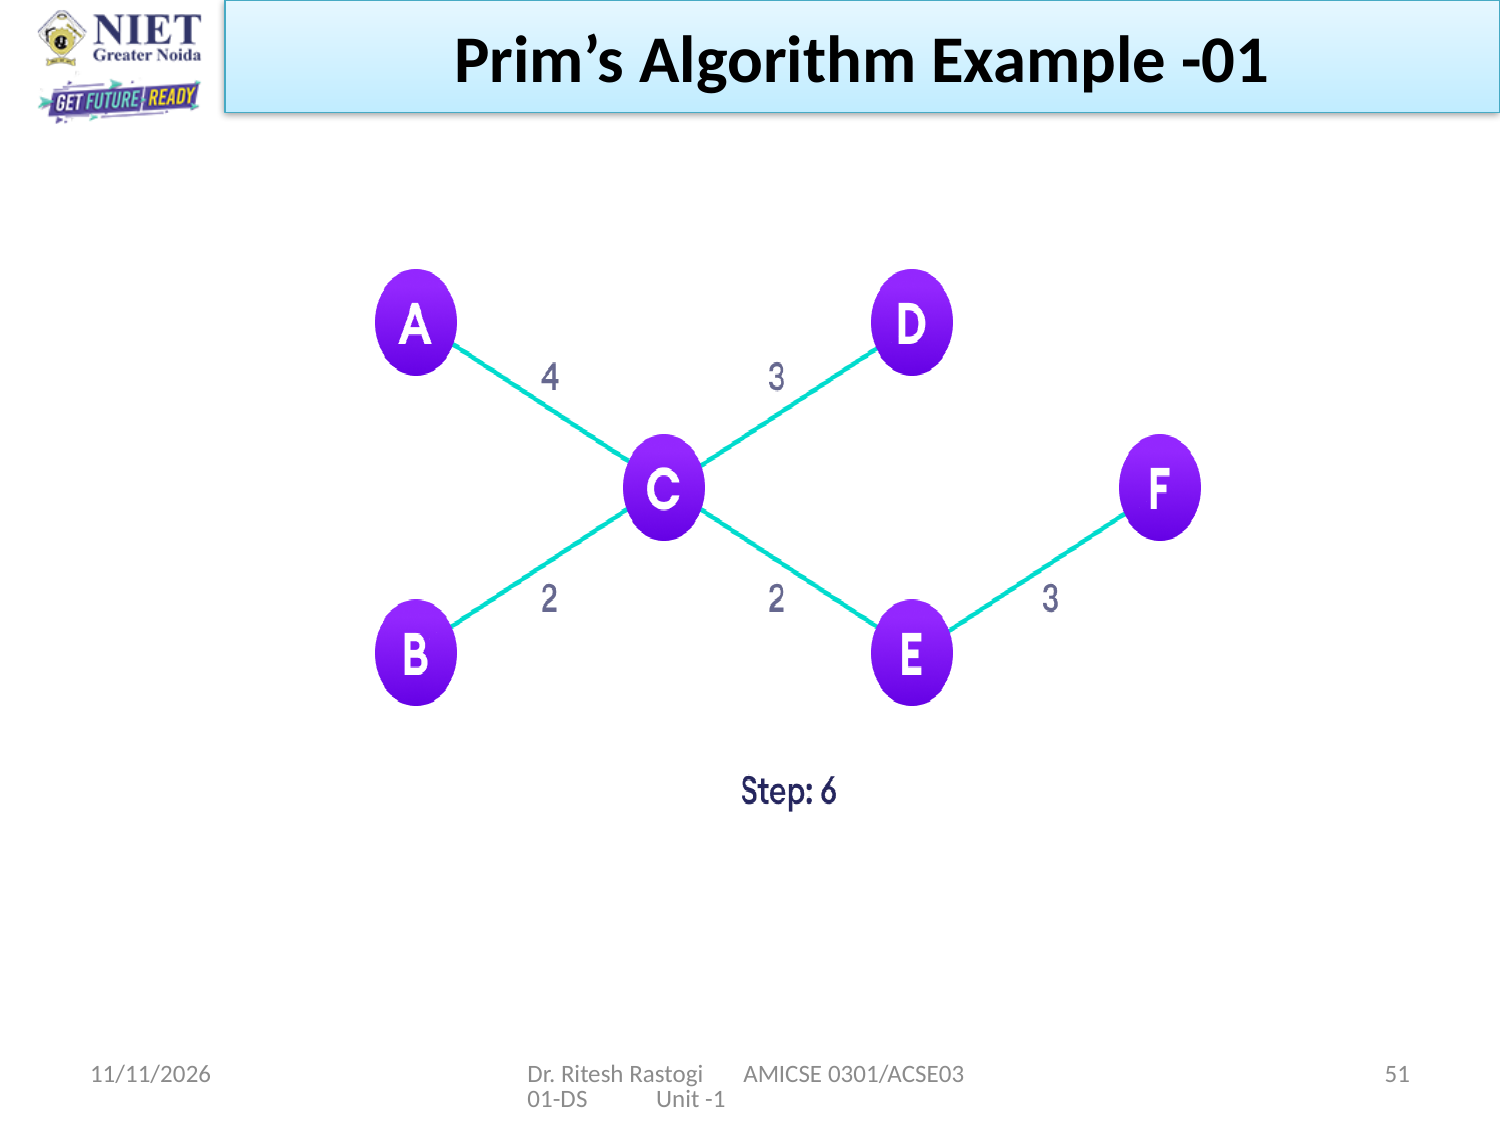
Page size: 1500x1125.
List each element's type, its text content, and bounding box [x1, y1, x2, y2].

picture [0, 0, 238, 135]
text_box Prim’s Algorithm Example -01 [238, 0, 1500, 113]
slide_number 15-Jan-23 [75, 1042, 425, 1103]
footer Dr. Ritesh Rastogi AMICSE 0301/ACSE0301-DS Unit -1 [512, 1042, 988, 1103]
slide_number 51 [1074, 1042, 1425, 1103]
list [111, 172, 1463, 916]
